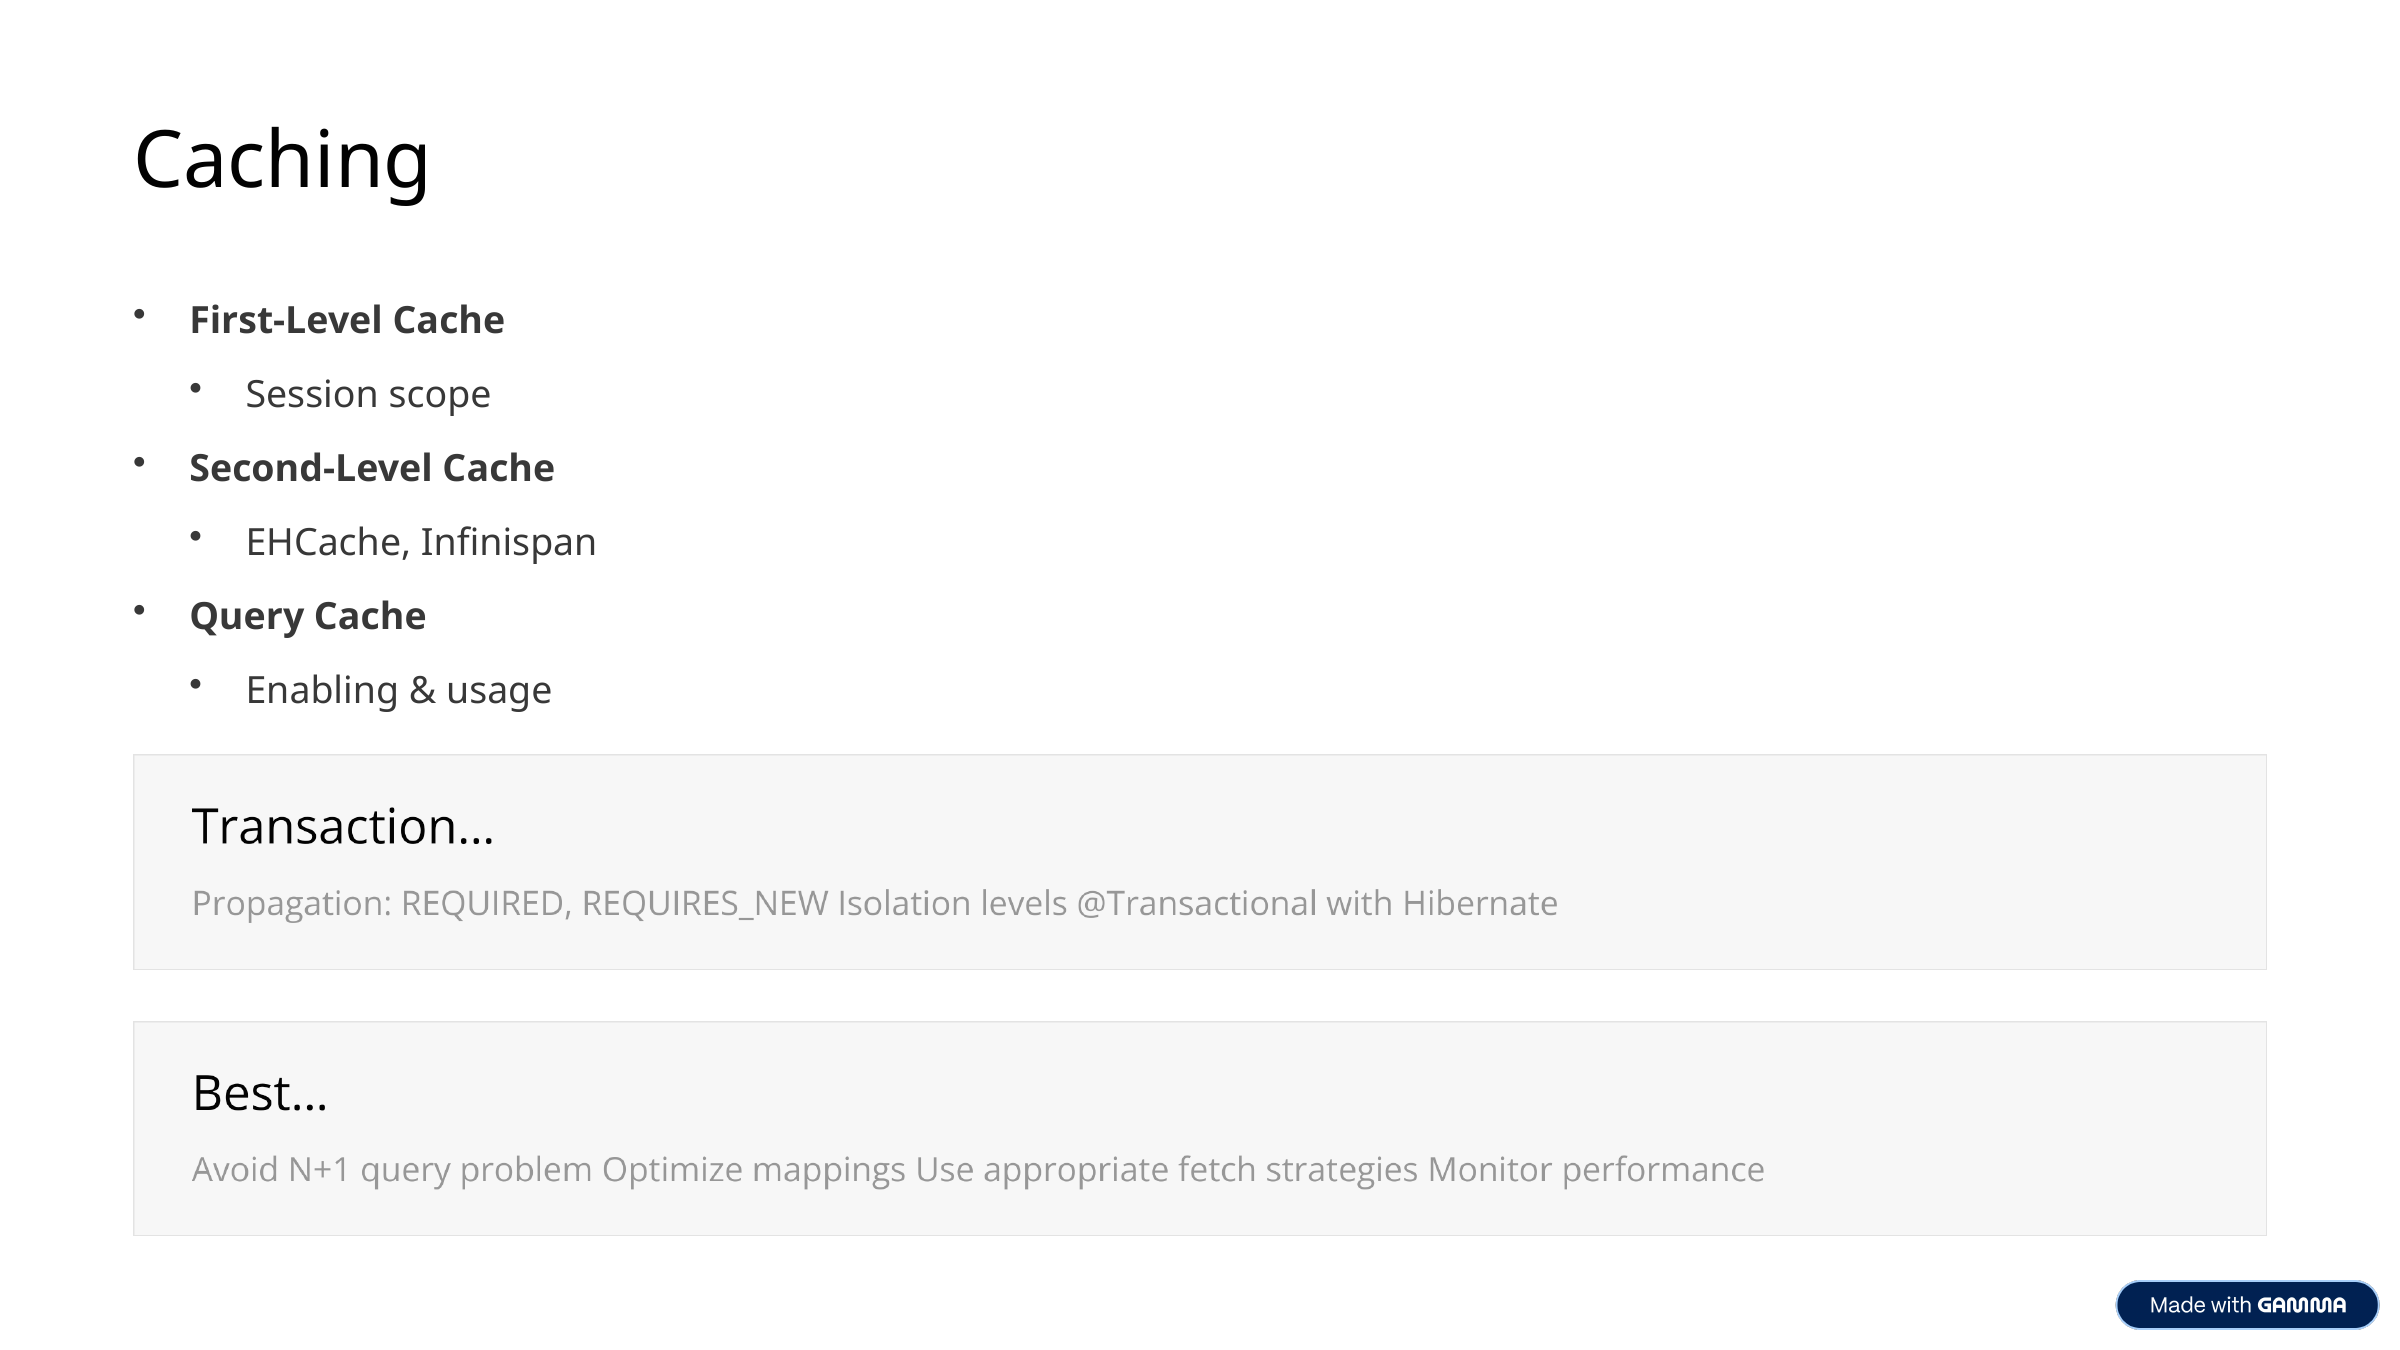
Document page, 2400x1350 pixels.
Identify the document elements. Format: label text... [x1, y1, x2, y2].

text_box Session scope [133, 354, 2267, 416]
text_box First-Level Cache [133, 280, 2267, 342]
text_box Caching [133, 104, 932, 205]
text_box Query Cache [133, 576, 2267, 638]
text_box Enabling & usage [133, 651, 2267, 712]
text_box Second-Level Cache [133, 428, 2267, 490]
picture [133, 1021, 2267, 1236]
text_box EHCache, Infinispan [133, 502, 2267, 564]
picture [2106, 1271, 2389, 1339]
picture [133, 754, 2267, 970]
